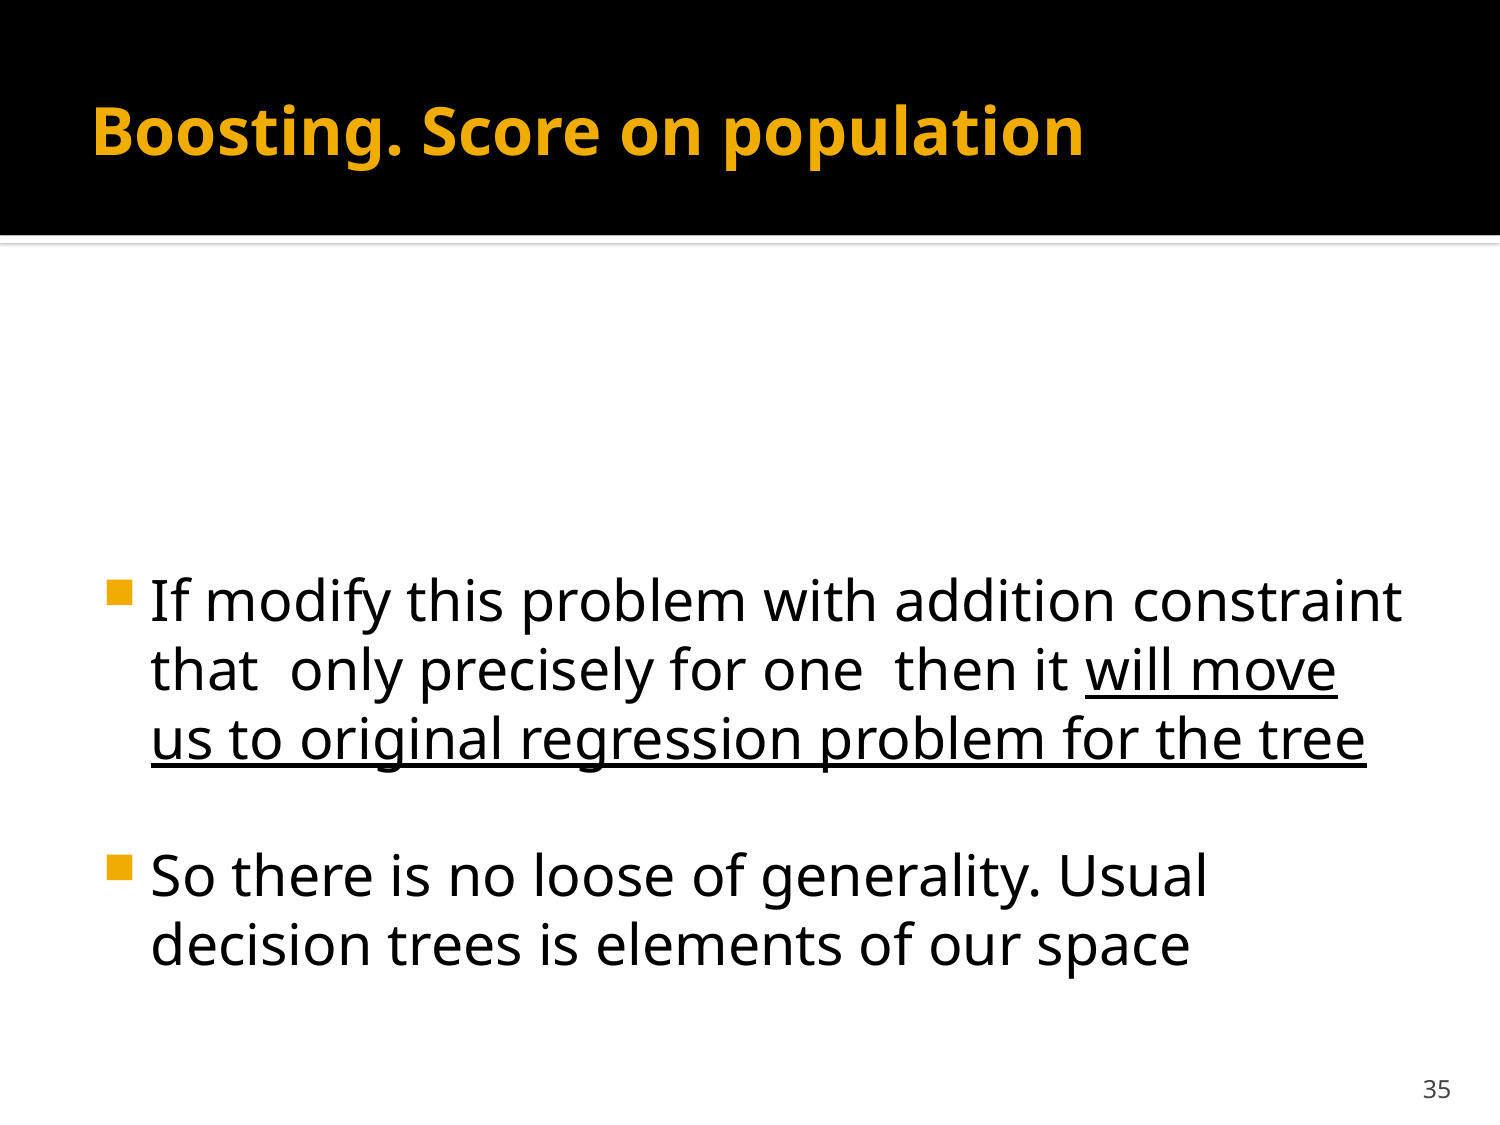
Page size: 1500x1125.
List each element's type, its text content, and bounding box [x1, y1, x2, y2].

slide_number 35 [1345, 1062, 1467, 1108]
title Boosting. Score on population [75, 25, 1425, 231]
